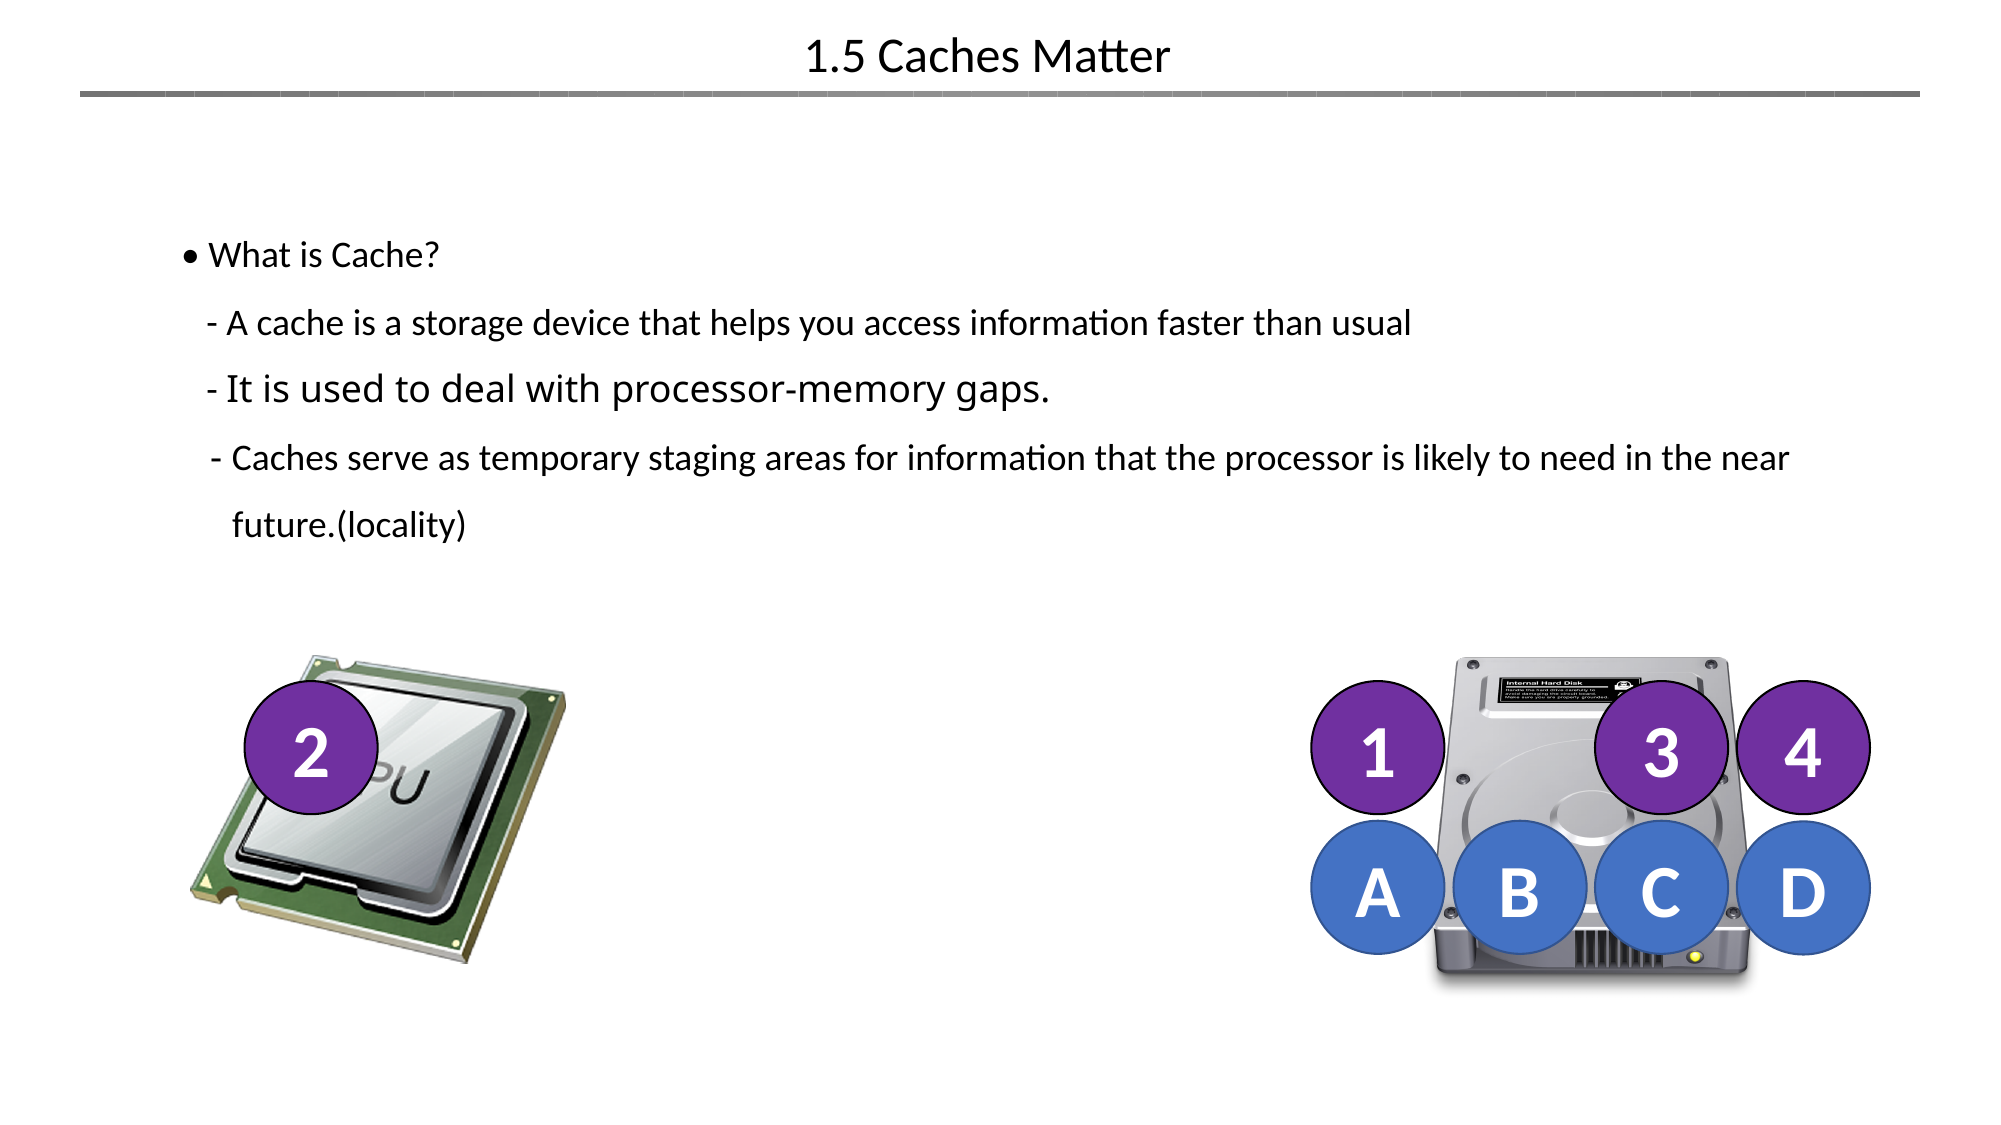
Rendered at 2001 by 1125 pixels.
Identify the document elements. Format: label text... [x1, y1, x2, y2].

text_box 1 [1310, 680, 1411, 816]
text_box 1.5 Caches Matter [788, 14, 1212, 90]
text_box D [1773, 820, 1872, 956]
text_box A [1310, 819, 1411, 955]
text_box [78, 89, 1922, 99]
text_box 4 [1773, 680, 1872, 816]
picture [190, 628, 566, 1004]
text_box • What is Cache? - A cache is a storage device that helps you access information faster than usual - It is used to deal with processor-memory gaps. - Caches serve as temporary staging areas for information that the processor is likely to need in the near future.(locality) [166, 200, 1942, 553]
picture [1411, 643, 1773, 1005]
